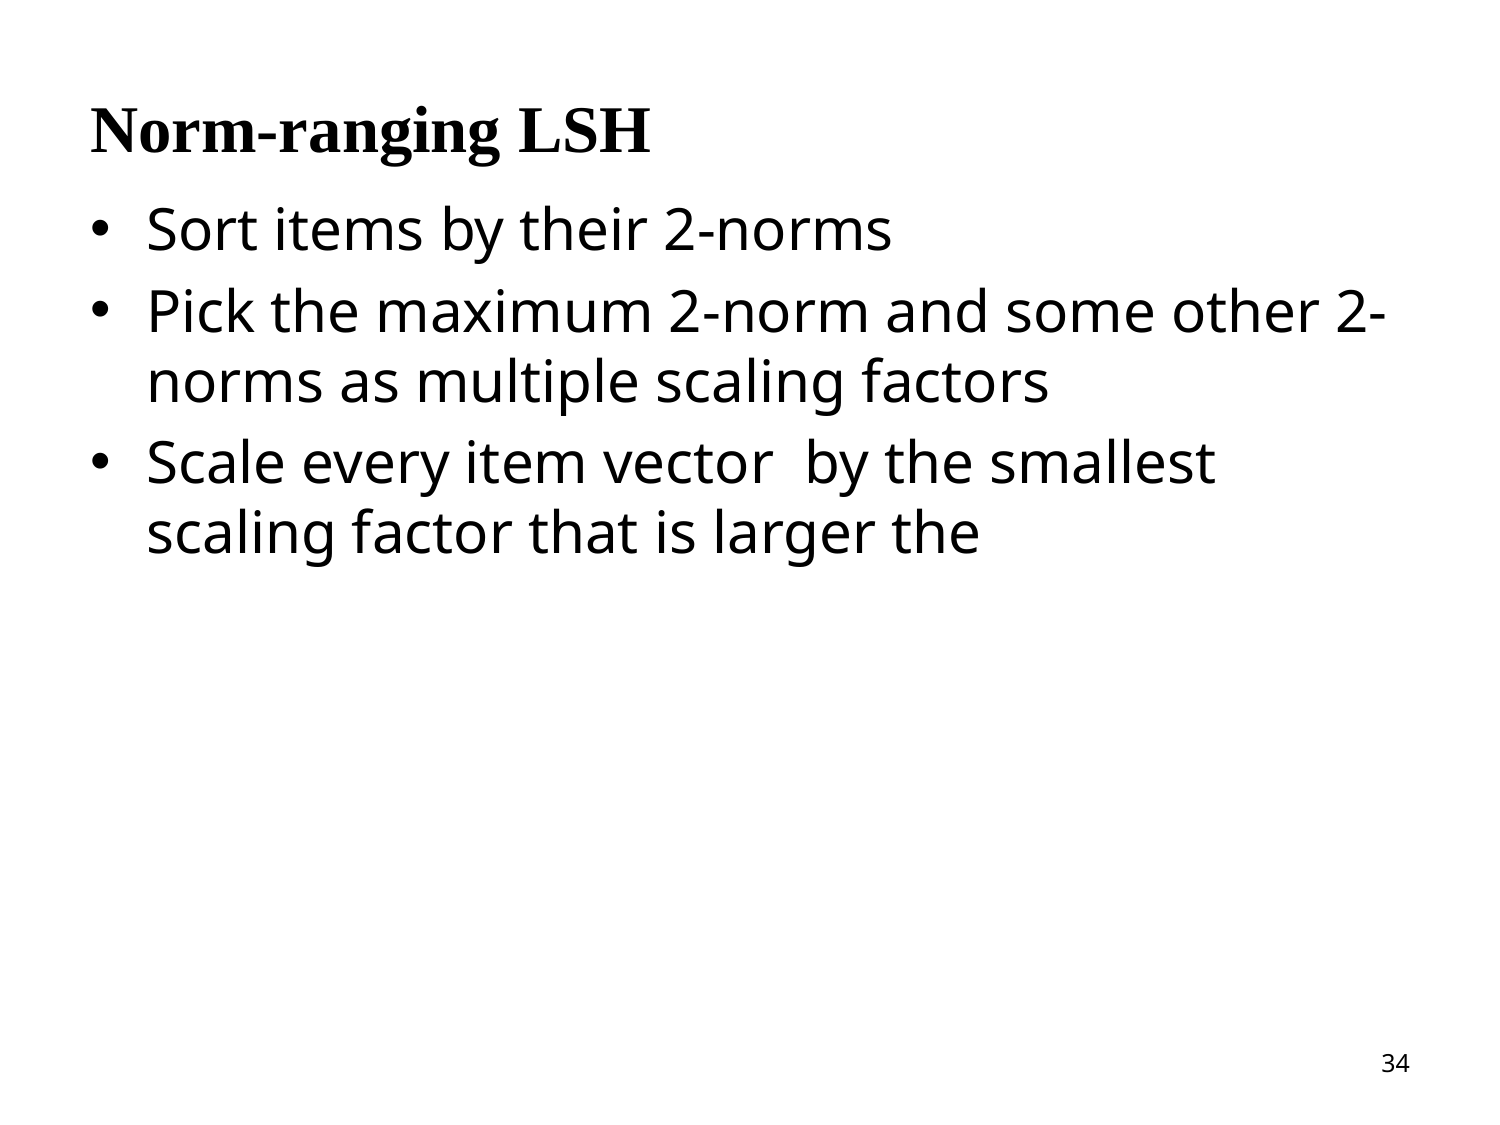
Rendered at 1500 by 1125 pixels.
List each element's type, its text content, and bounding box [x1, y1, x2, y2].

title Norm-ranging LSH [75, 78, 1425, 174]
slide_number 34 [1074, 1034, 1425, 1094]
